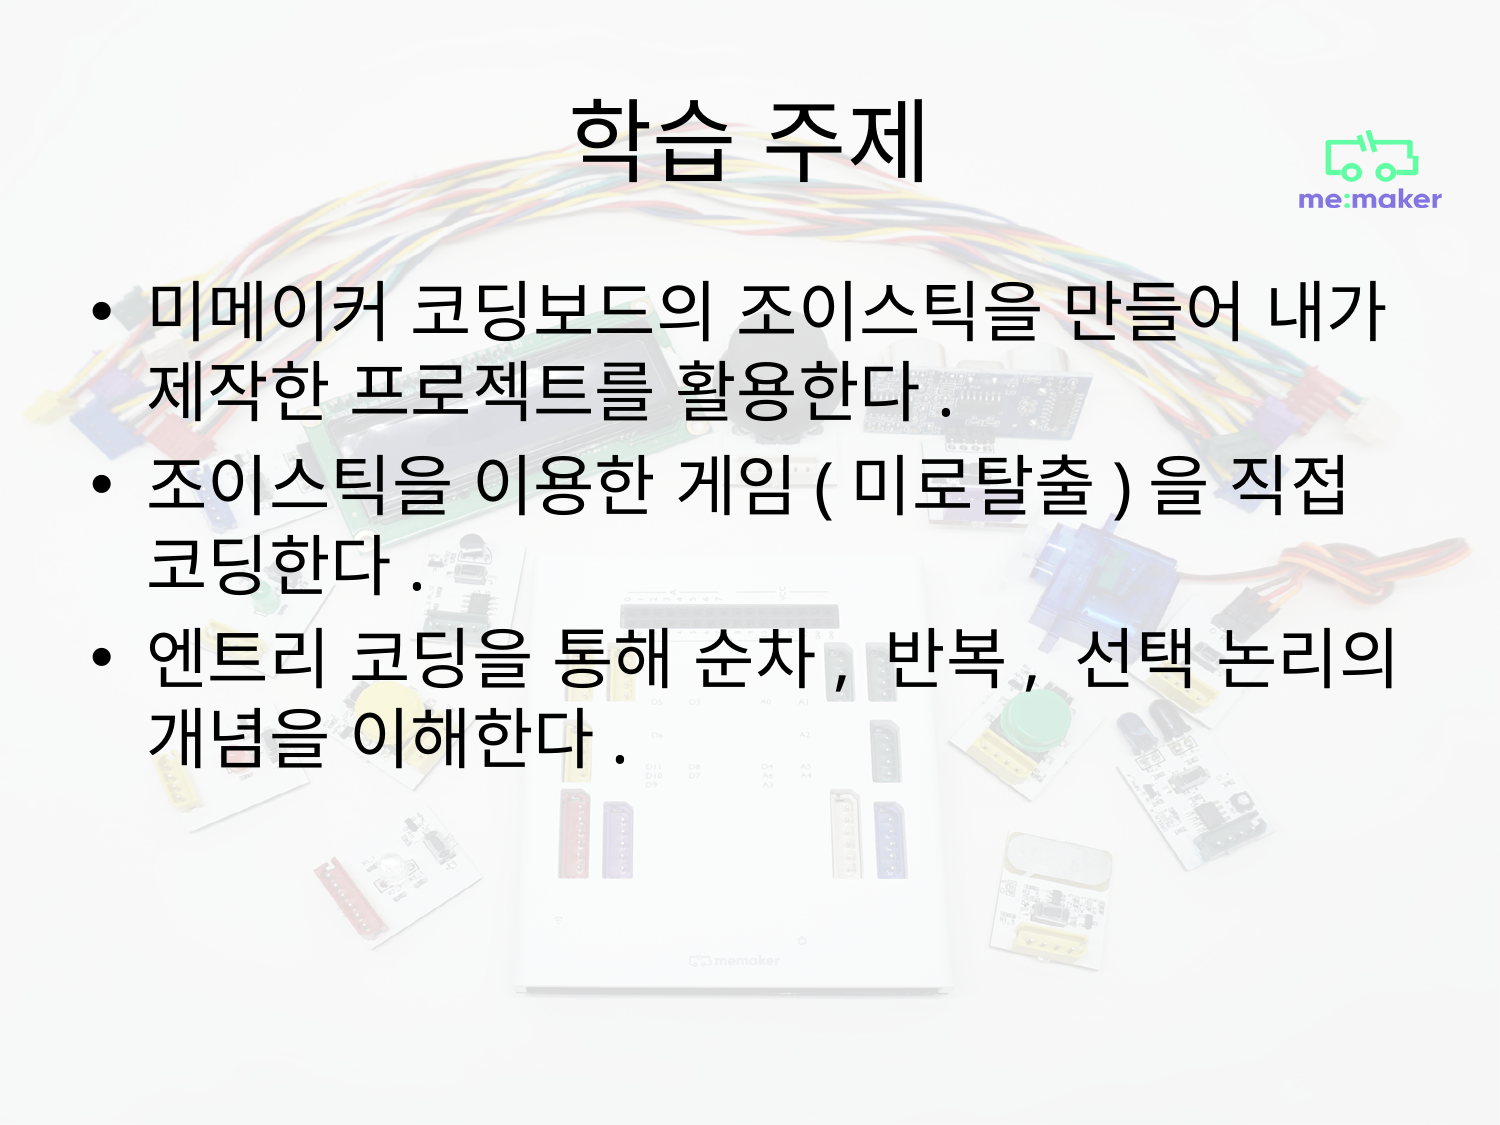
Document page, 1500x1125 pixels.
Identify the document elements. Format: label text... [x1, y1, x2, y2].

list 미메이커 코딩보드의 조이스틱을 만들어 내가 제작한 프로젝트를 활용한다. 조이스틱을 이용한 게임(미로탈출)을 직접 코딩한다. 엔트리 코딩을 통해 순차, 반복, 선택 논리의 개념을 이해한다. [75, 262, 1425, 1005]
picture [0, 0, 1500, 1125]
title 학습 주제 [75, 45, 1425, 233]
